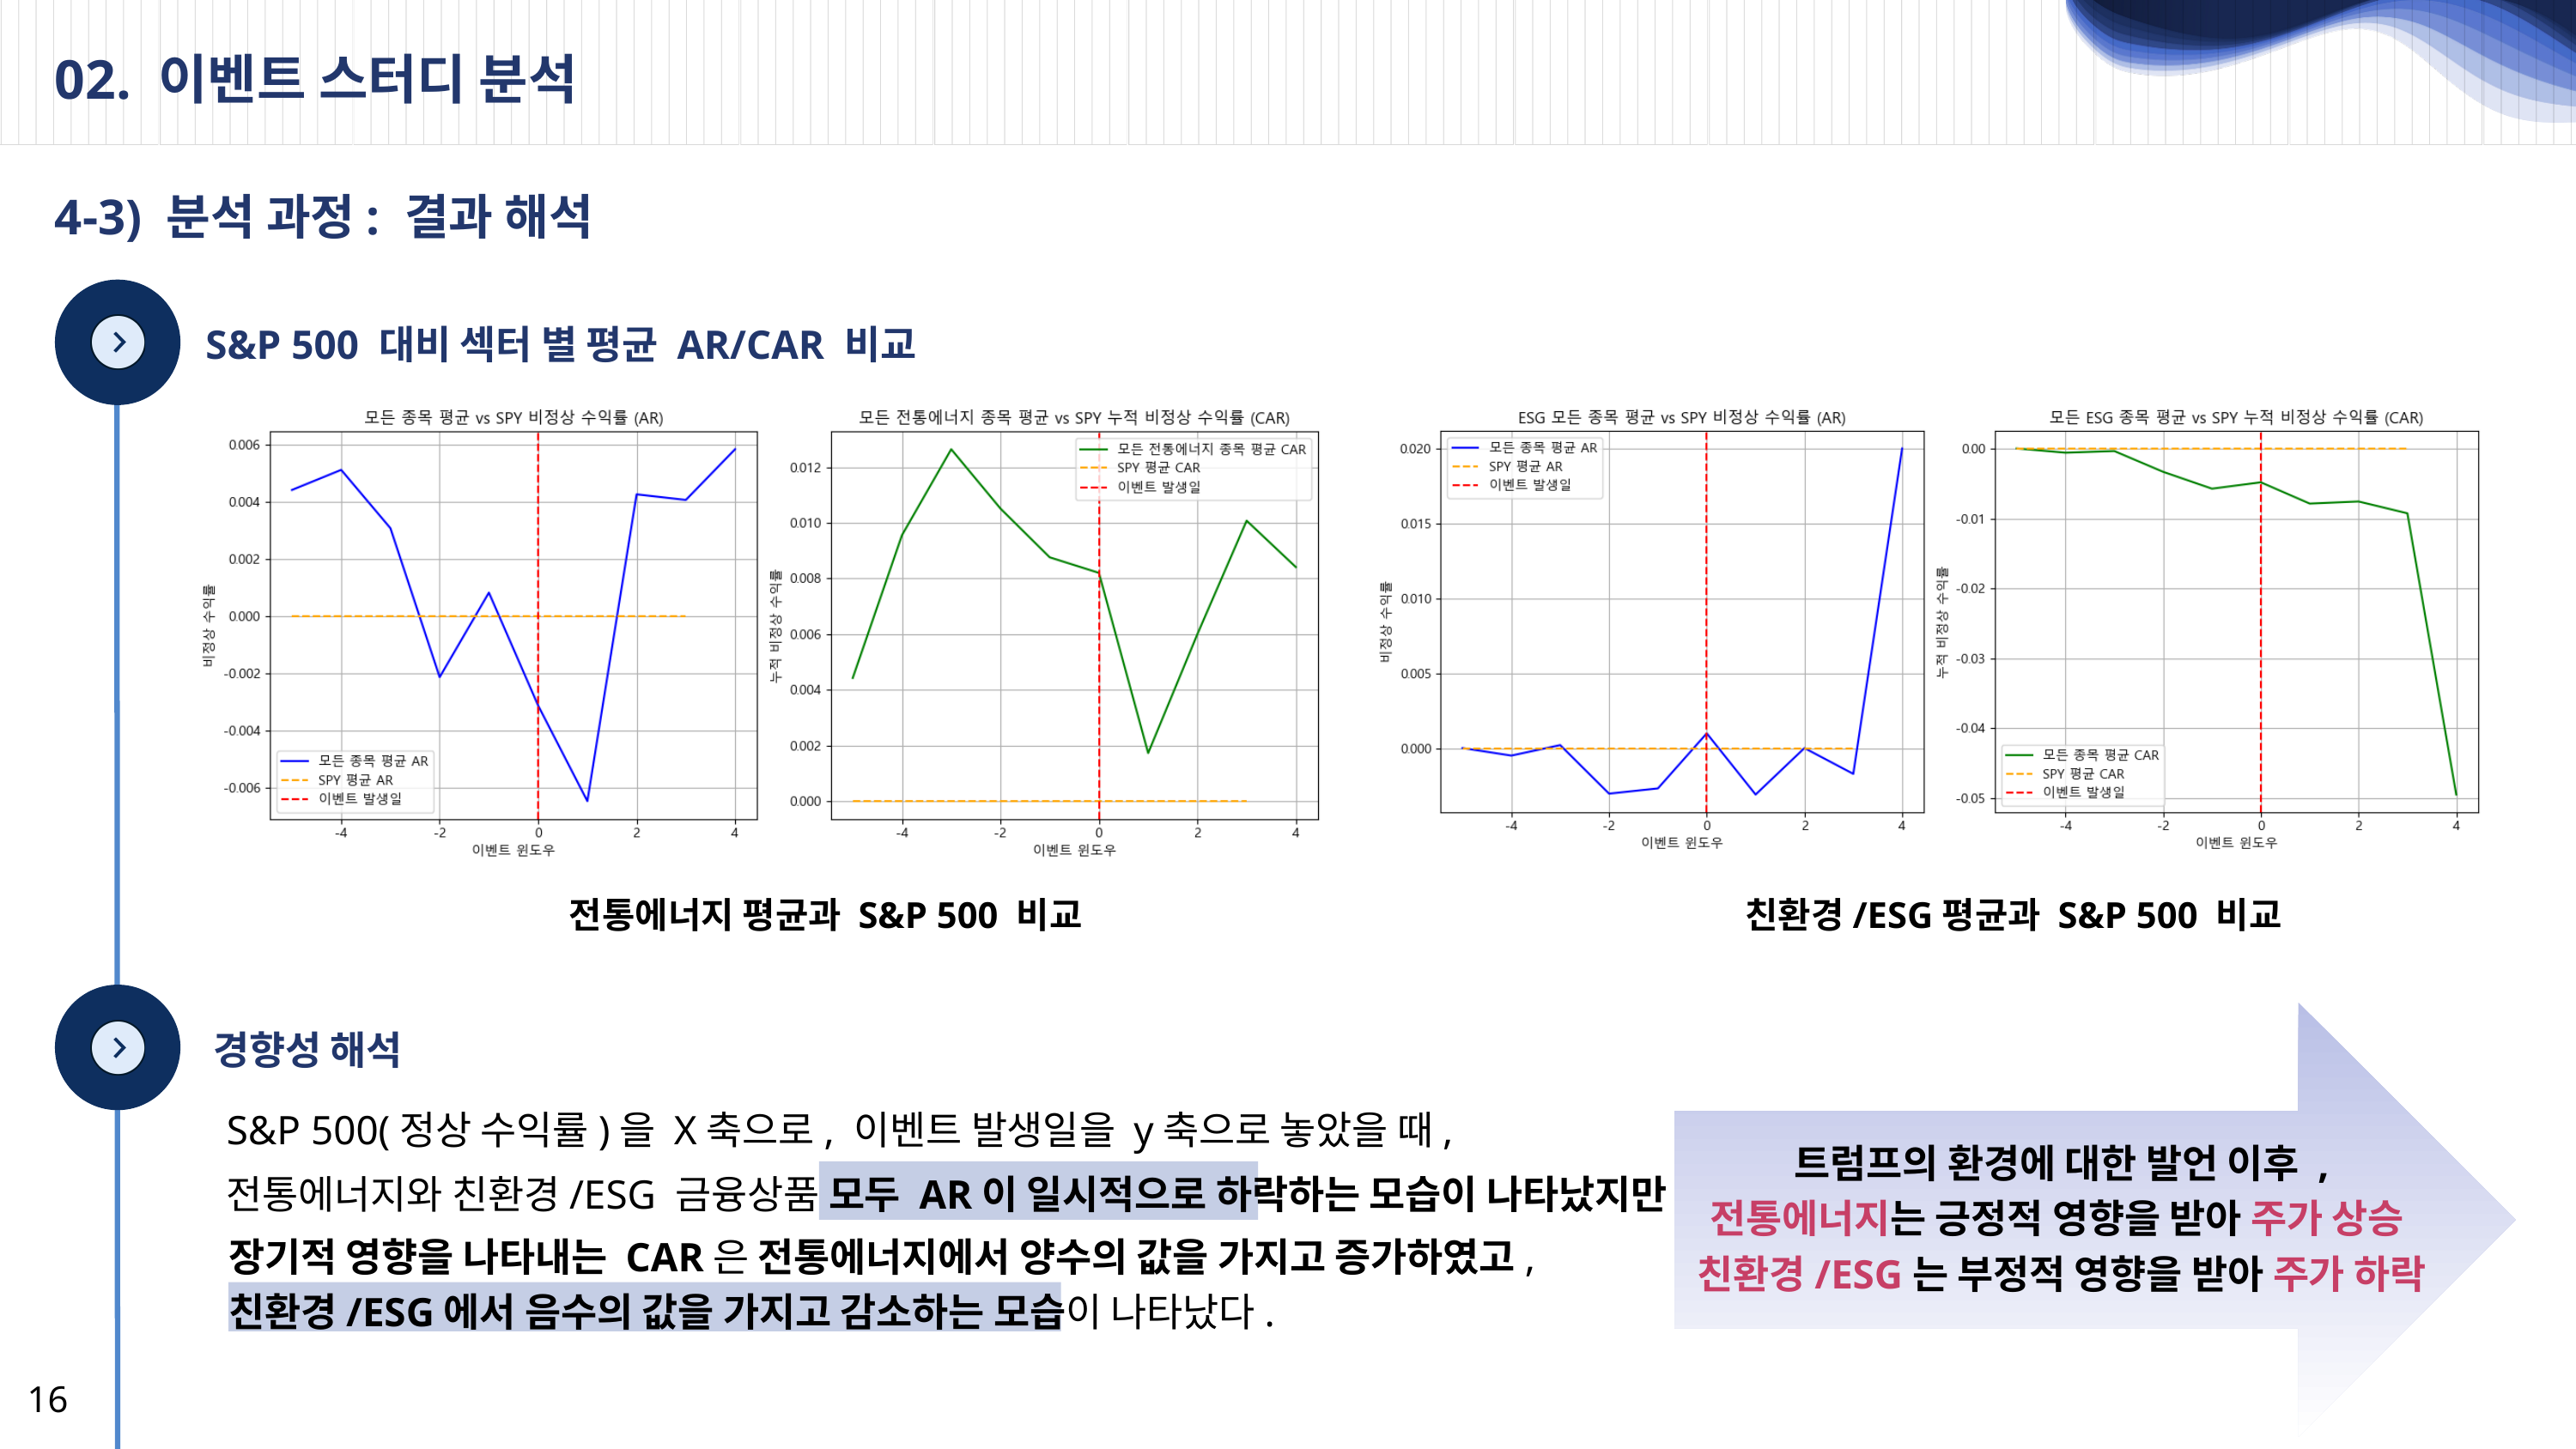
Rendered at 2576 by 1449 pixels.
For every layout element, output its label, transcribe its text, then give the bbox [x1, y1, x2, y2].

text_box [1373, 401, 2487, 860]
text_box S&P 500 대비 섹터 별 평균 AR/CAR 비교 [205, 312, 1176, 367]
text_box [54, 984, 181, 1111]
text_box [1674, 1002, 2517, 1438]
text_box 장기적 영향을 나타내는 CAR은 전통에너지에서 양수의 값을 가지고 증가하였고, 친환경/ESG에서 음수의 값을 가지고 감소하는 모습이 나타났다. [228, 1224, 1552, 1335]
text_box 4-3) 분석 과정: 결과 해석 [54, 176, 1305, 245]
text_box S&P 500(정상 수익률)을 X축으로, 이벤트 발생일을 y축으로 놓았을 때, [226, 1097, 1552, 1153]
text_box 전통에너지 평균과 S&P 500 비교 [568, 885, 1209, 936]
text_box [196, 401, 1327, 868]
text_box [818, 1161, 1259, 1221]
text_box 전통에너지와 친환경/ESG 금융상품 모두 AR이 일시적으로 하락하는 모습이 나타났지만 [226, 1161, 817, 1217]
text_box 16 [27, 1369, 69, 1420]
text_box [0, 0, 2576, 145]
text_box 경향성 해석 [213, 1017, 871, 1073]
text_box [54, 279, 181, 406]
text_box 친환경/ESG평균과 S&P 500 비교 [1745, 885, 2350, 936]
text_box 전통에너지와 친환경/ESG 금융상품 모두 AR이 일시적으로 하락하는 모습이 나타났지만 [1261, 1161, 1670, 1217]
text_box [228, 1282, 1061, 1331]
